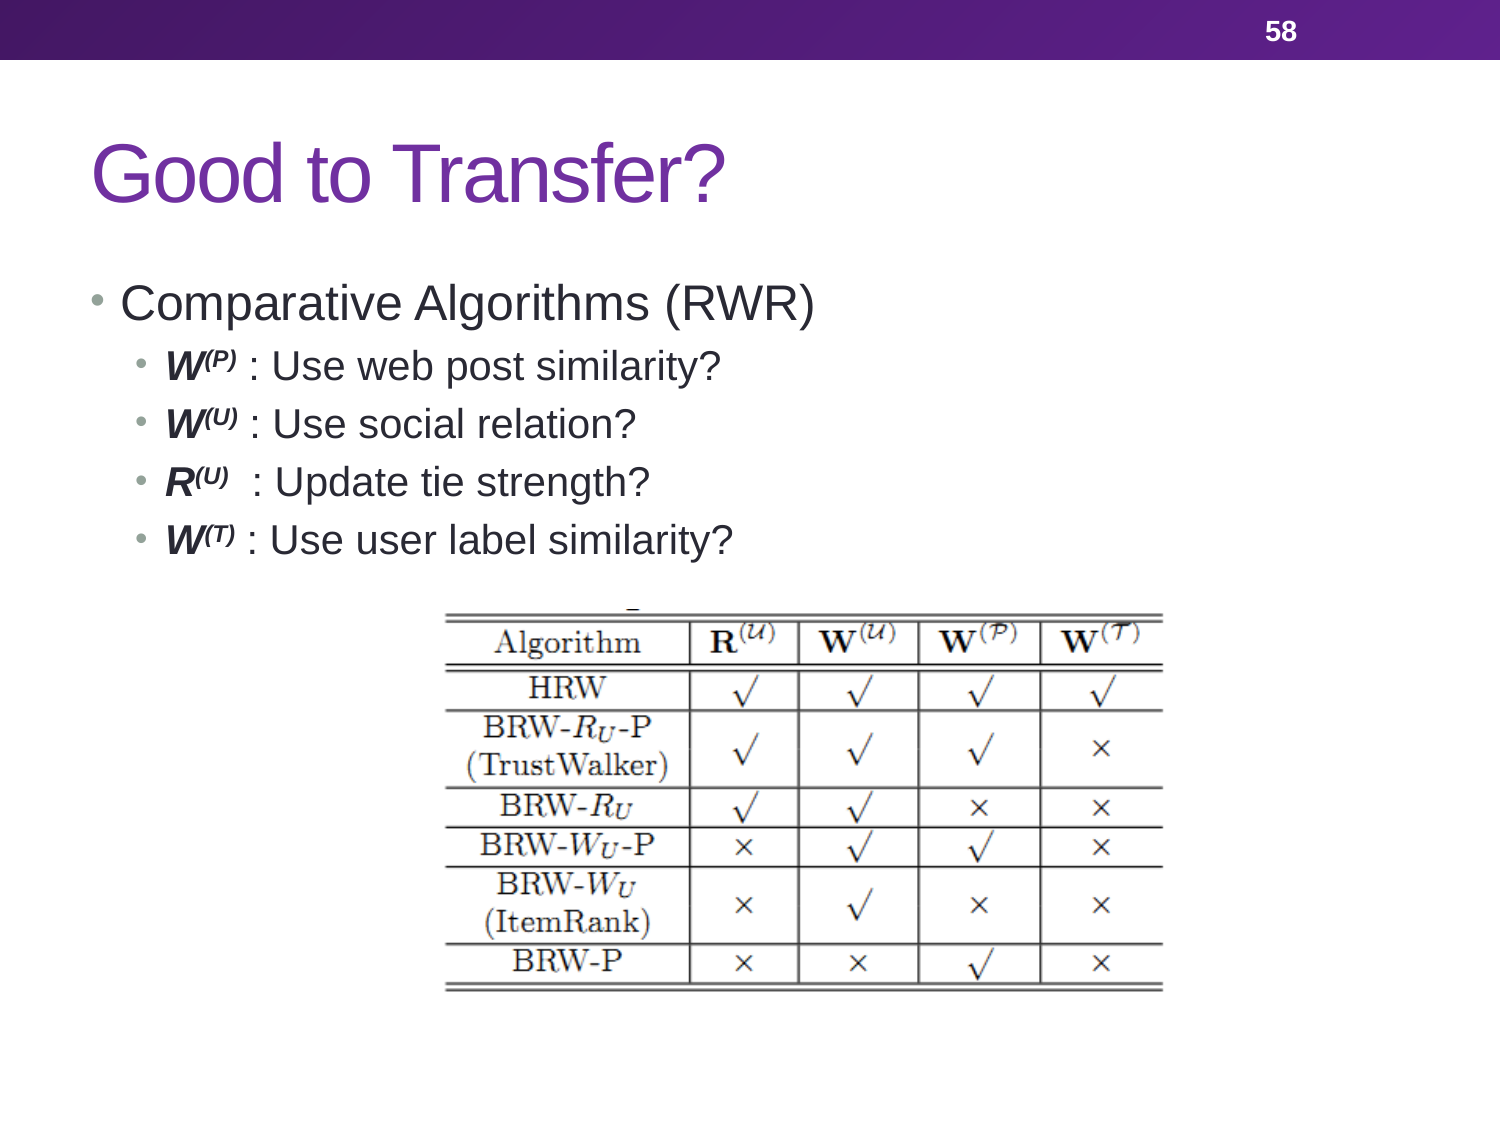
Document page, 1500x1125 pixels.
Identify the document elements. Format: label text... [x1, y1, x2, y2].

slide_number 58 [1250, 3, 1425, 57]
title Good to Transfer? [75, 87, 1425, 250]
picture [442, 609, 1169, 998]
list Comparative Algorithms (RWR) W(P) : Use web post similarity? W(U) : Use social relation? R(U) : Update tie strength? W(T) : Use user label similarity? [75, 262, 1425, 1063]
